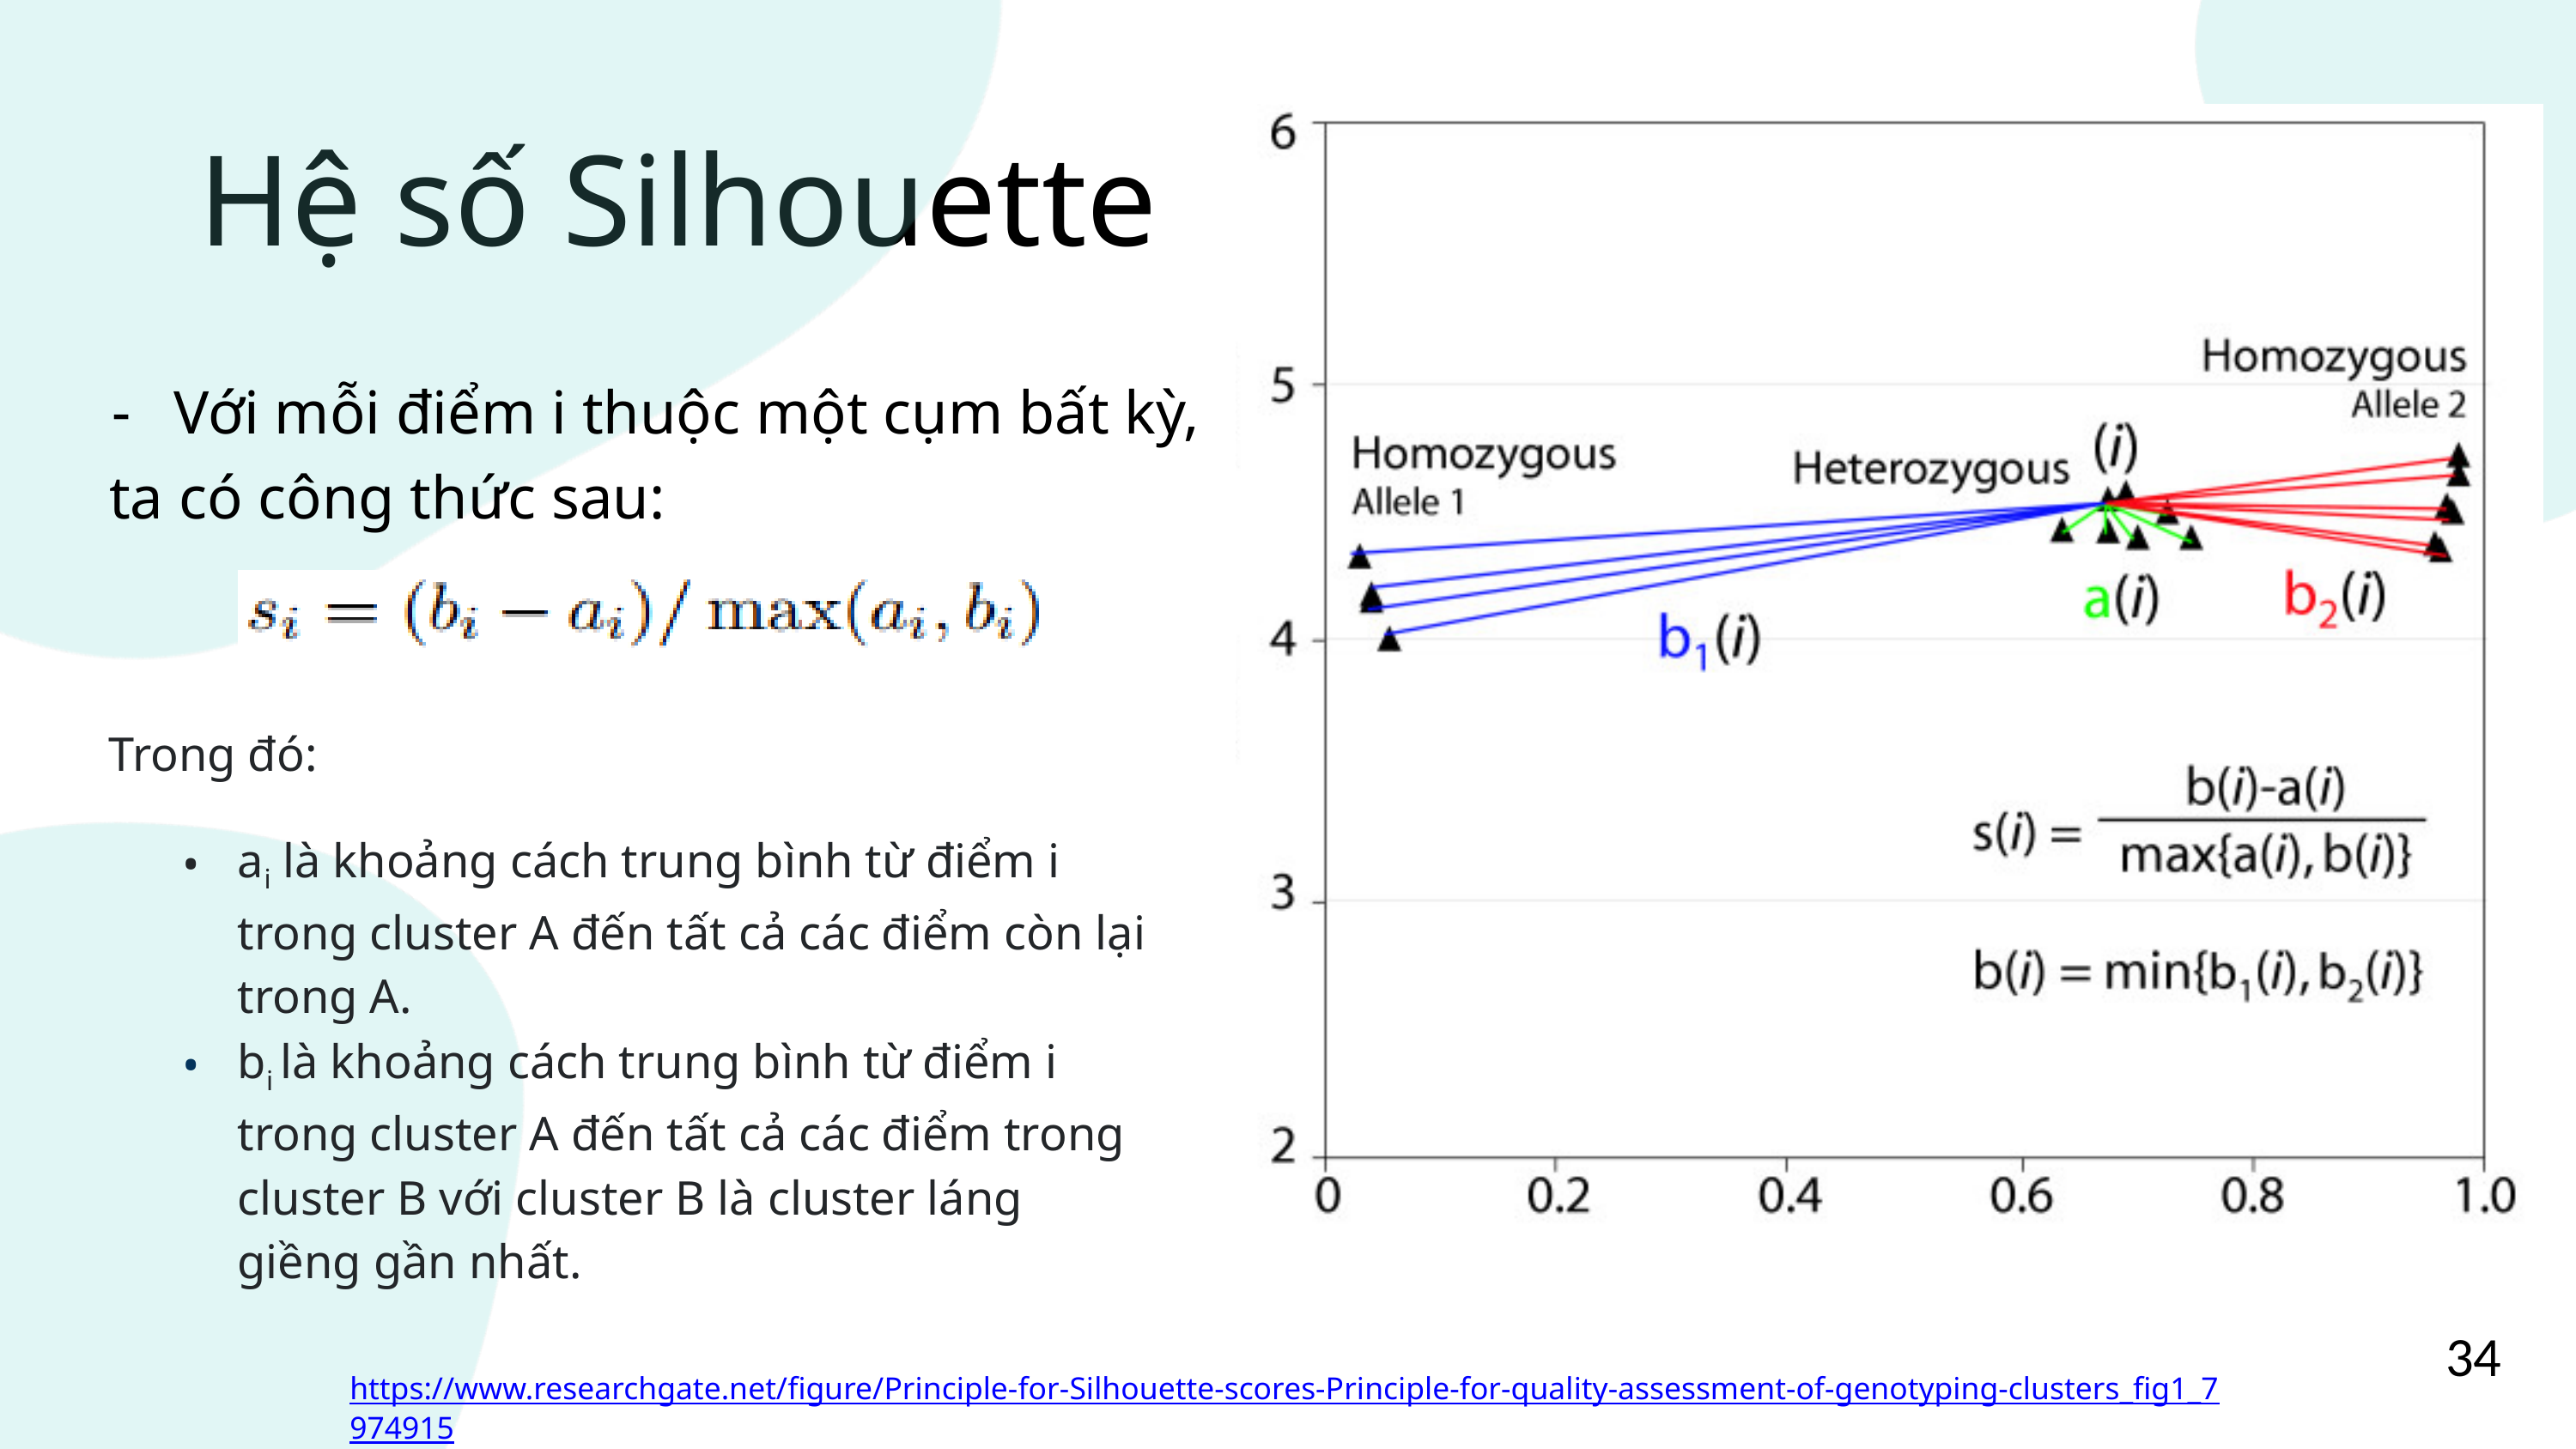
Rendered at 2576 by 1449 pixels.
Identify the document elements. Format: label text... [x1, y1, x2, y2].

text_box https://www.researchgate.net/figure/Principle-for-Silhouette-scores-Principle-for-quality-assessment-of-genotyping-clusters_fig1_7974915 [556, 1331, 2227, 1449]
picture [0, 773, 551, 1449]
text_box Hệ số Silhouette [898, 104, 1234, 361]
picture [0, 0, 1050, 705]
picture [1236, 0, 2576, 1226]
text_box Với mỗi điểm i thuộc một cụm bất kỳ, ta có công thức sau: [898, 361, 1230, 530]
text_box Trong đó: ai là khoảng cách trung bình từ điểm i trong cluster A đến tất cả các điểm còn lại trong A. bi là khoảng cách trung bình từ điểm i trong cluster A đến tất cả các điểm trong cluster B với cluster B là cluster láng giềng gần nhất. [108, 716, 1147, 1288]
text_box 34 [2433, 1308, 2543, 1401]
